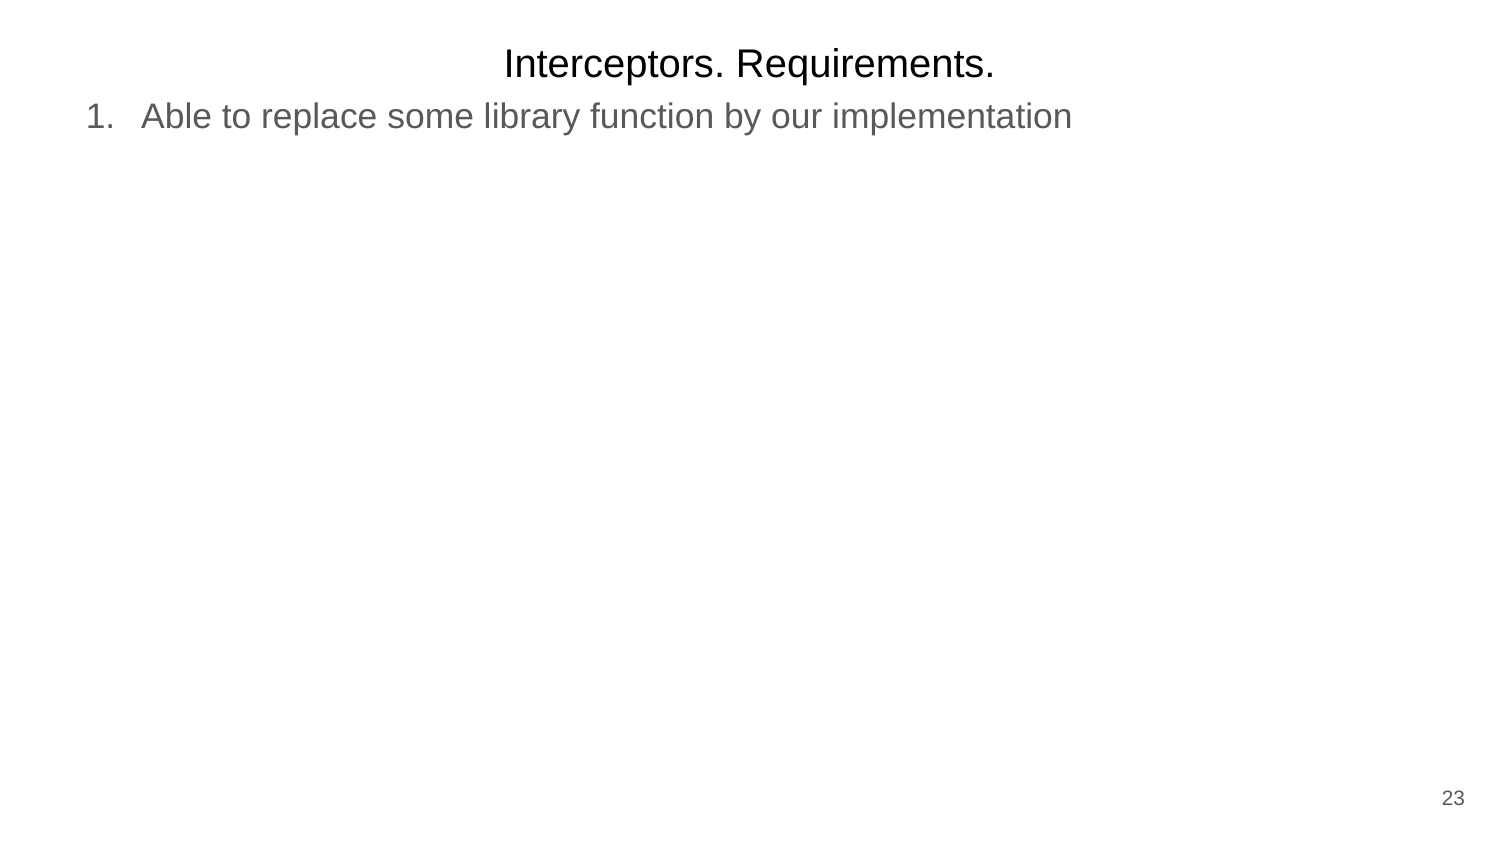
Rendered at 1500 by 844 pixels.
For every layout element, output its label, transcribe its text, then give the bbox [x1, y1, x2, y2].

text_box Interceptors. Requirements. [51, 22, 1449, 101]
slide_number 23 [1389, 764, 1480, 830]
text_box Able to replace some library function by our implementation [51, 77, 1480, 812]
